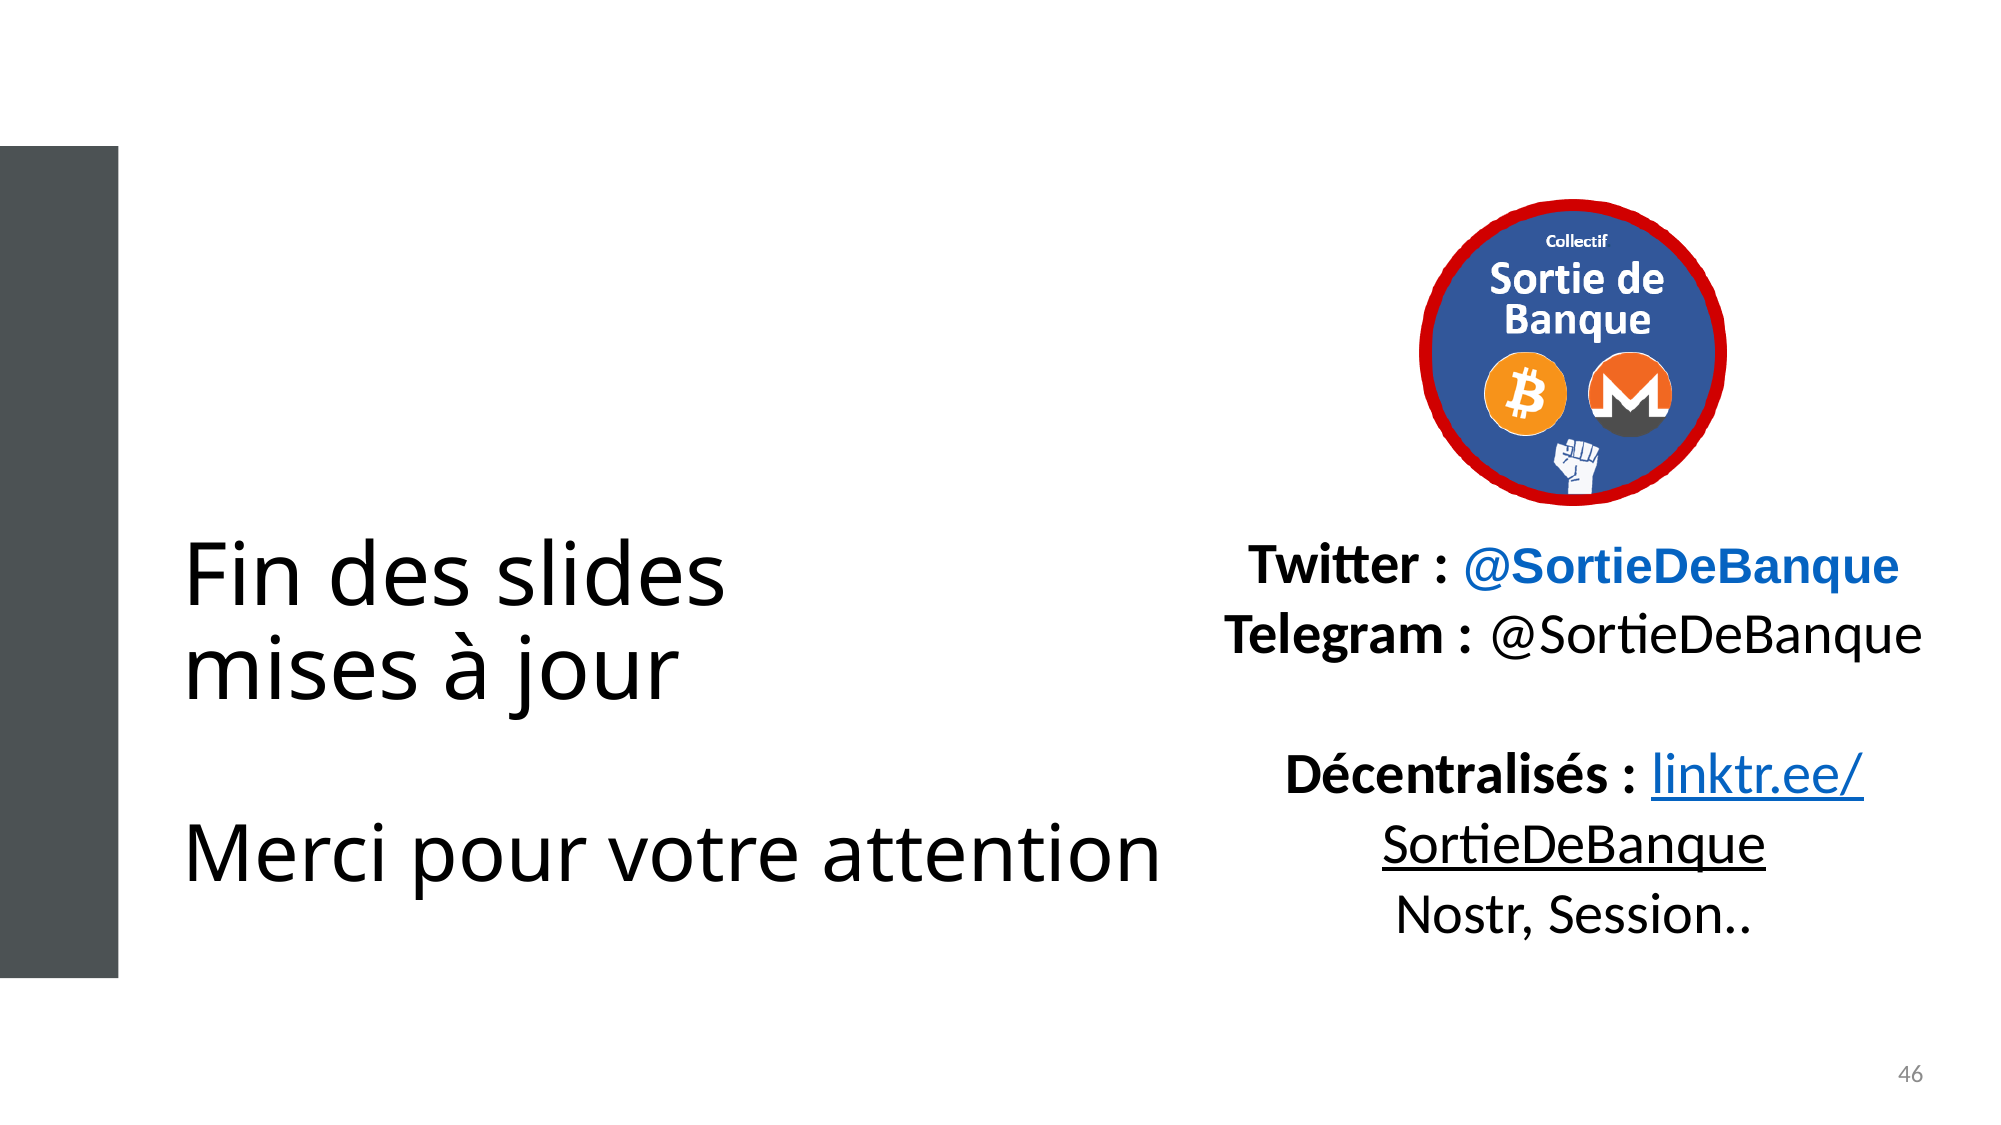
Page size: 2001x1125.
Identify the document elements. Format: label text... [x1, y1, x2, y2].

text_box Twitter : @SortieDeBanque Telegram : @SortieDeBanque Décentralisés : linktr.ee/SortieDeBanque Nostr, Session.. [1178, 517, 1971, 953]
slide_number 46 [1488, 1042, 1939, 1103]
picture [1414, 192, 1734, 513]
text_box [0, 145, 119, 979]
text_box Fin des slides mises à jour Merci pour votre attention [167, 562, 1893, 907]
